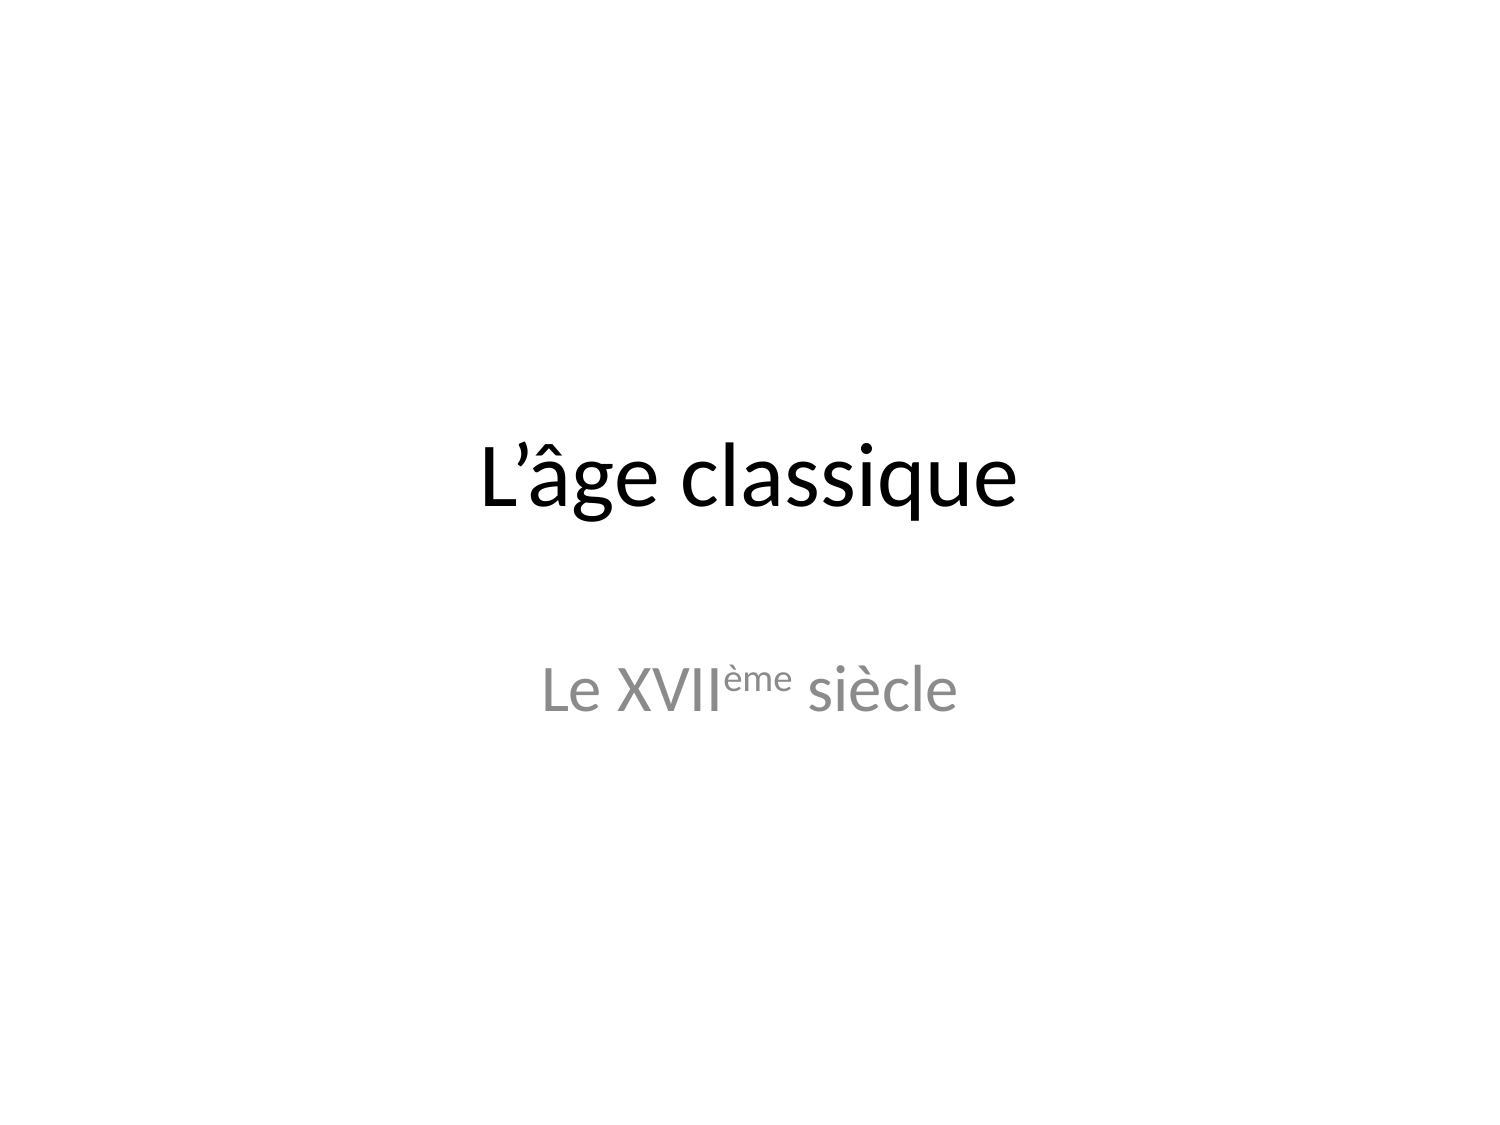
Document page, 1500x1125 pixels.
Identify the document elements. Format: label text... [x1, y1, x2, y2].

subtitle Le XVIIème siècle [225, 637, 1275, 925]
title L’âge classique [112, 349, 1388, 591]
